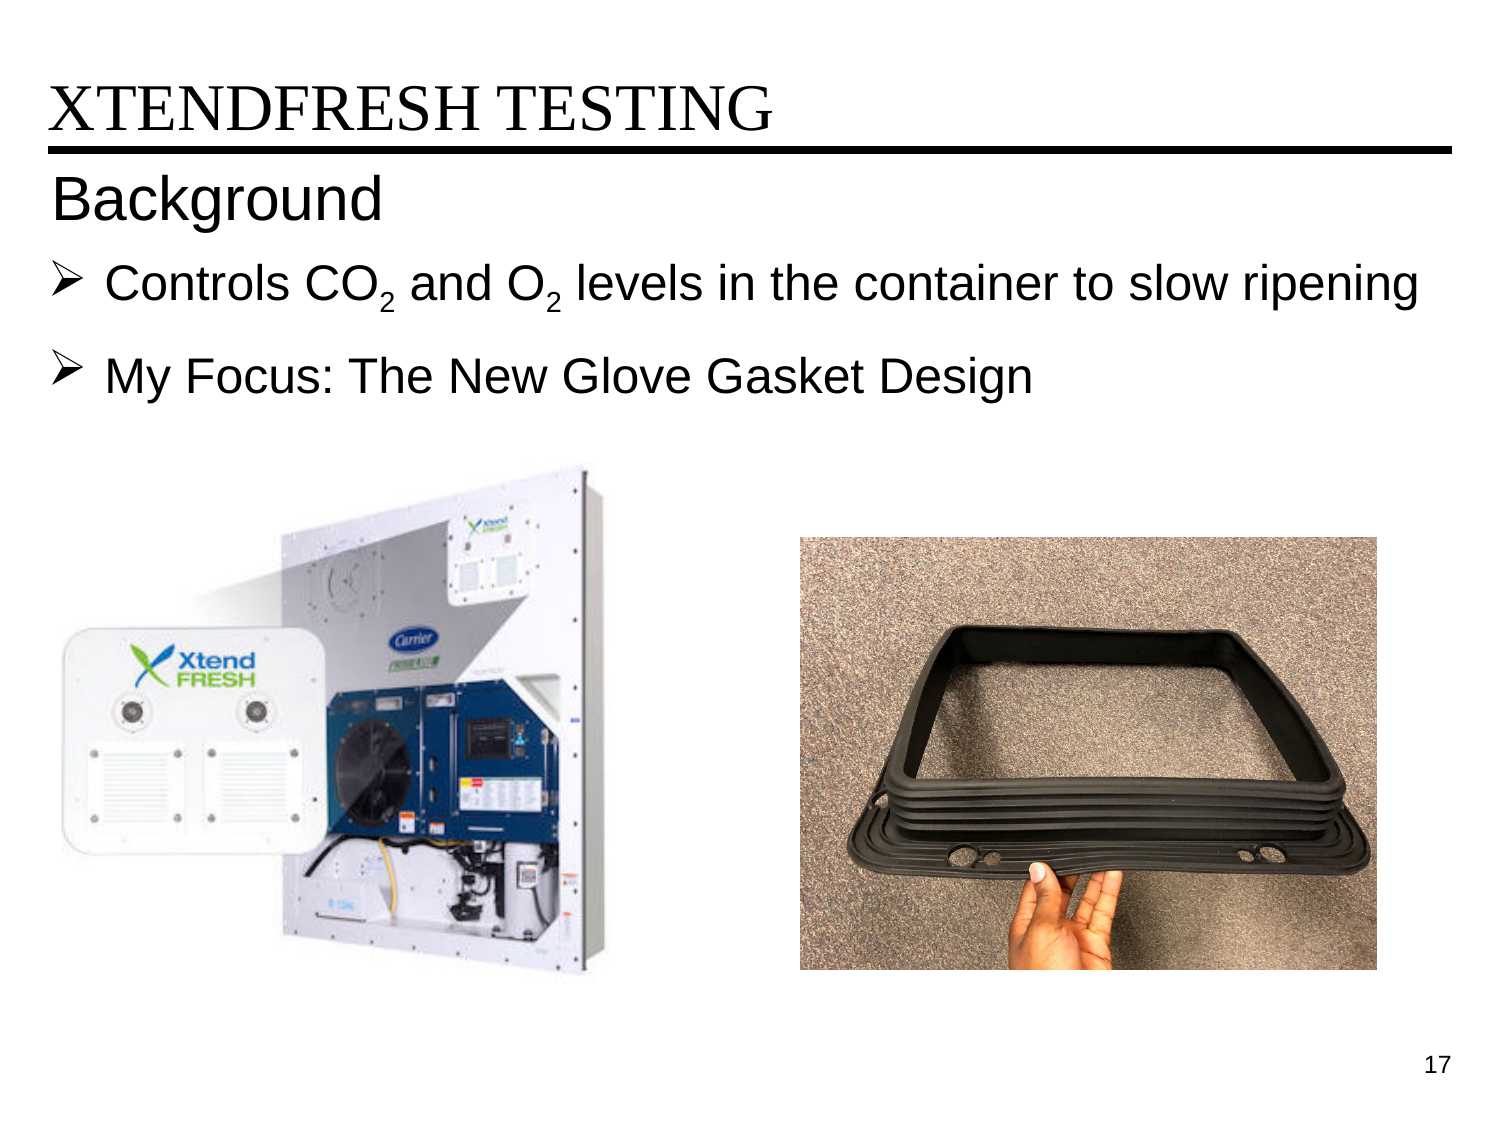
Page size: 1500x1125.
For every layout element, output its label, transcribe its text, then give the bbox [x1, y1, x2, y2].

slide_number 17 [1325, 1047, 1452, 1080]
list Controls CO2 and O2 levels in the container to slow ripening My Focus: The New Glove Gasket Design [48, 242, 1452, 1001]
title XtendFRESH Testing [48, 57, 1452, 150]
list Background [48, 150, 1452, 241]
picture [47, 435, 624, 1011]
picture [799, 537, 1377, 970]
